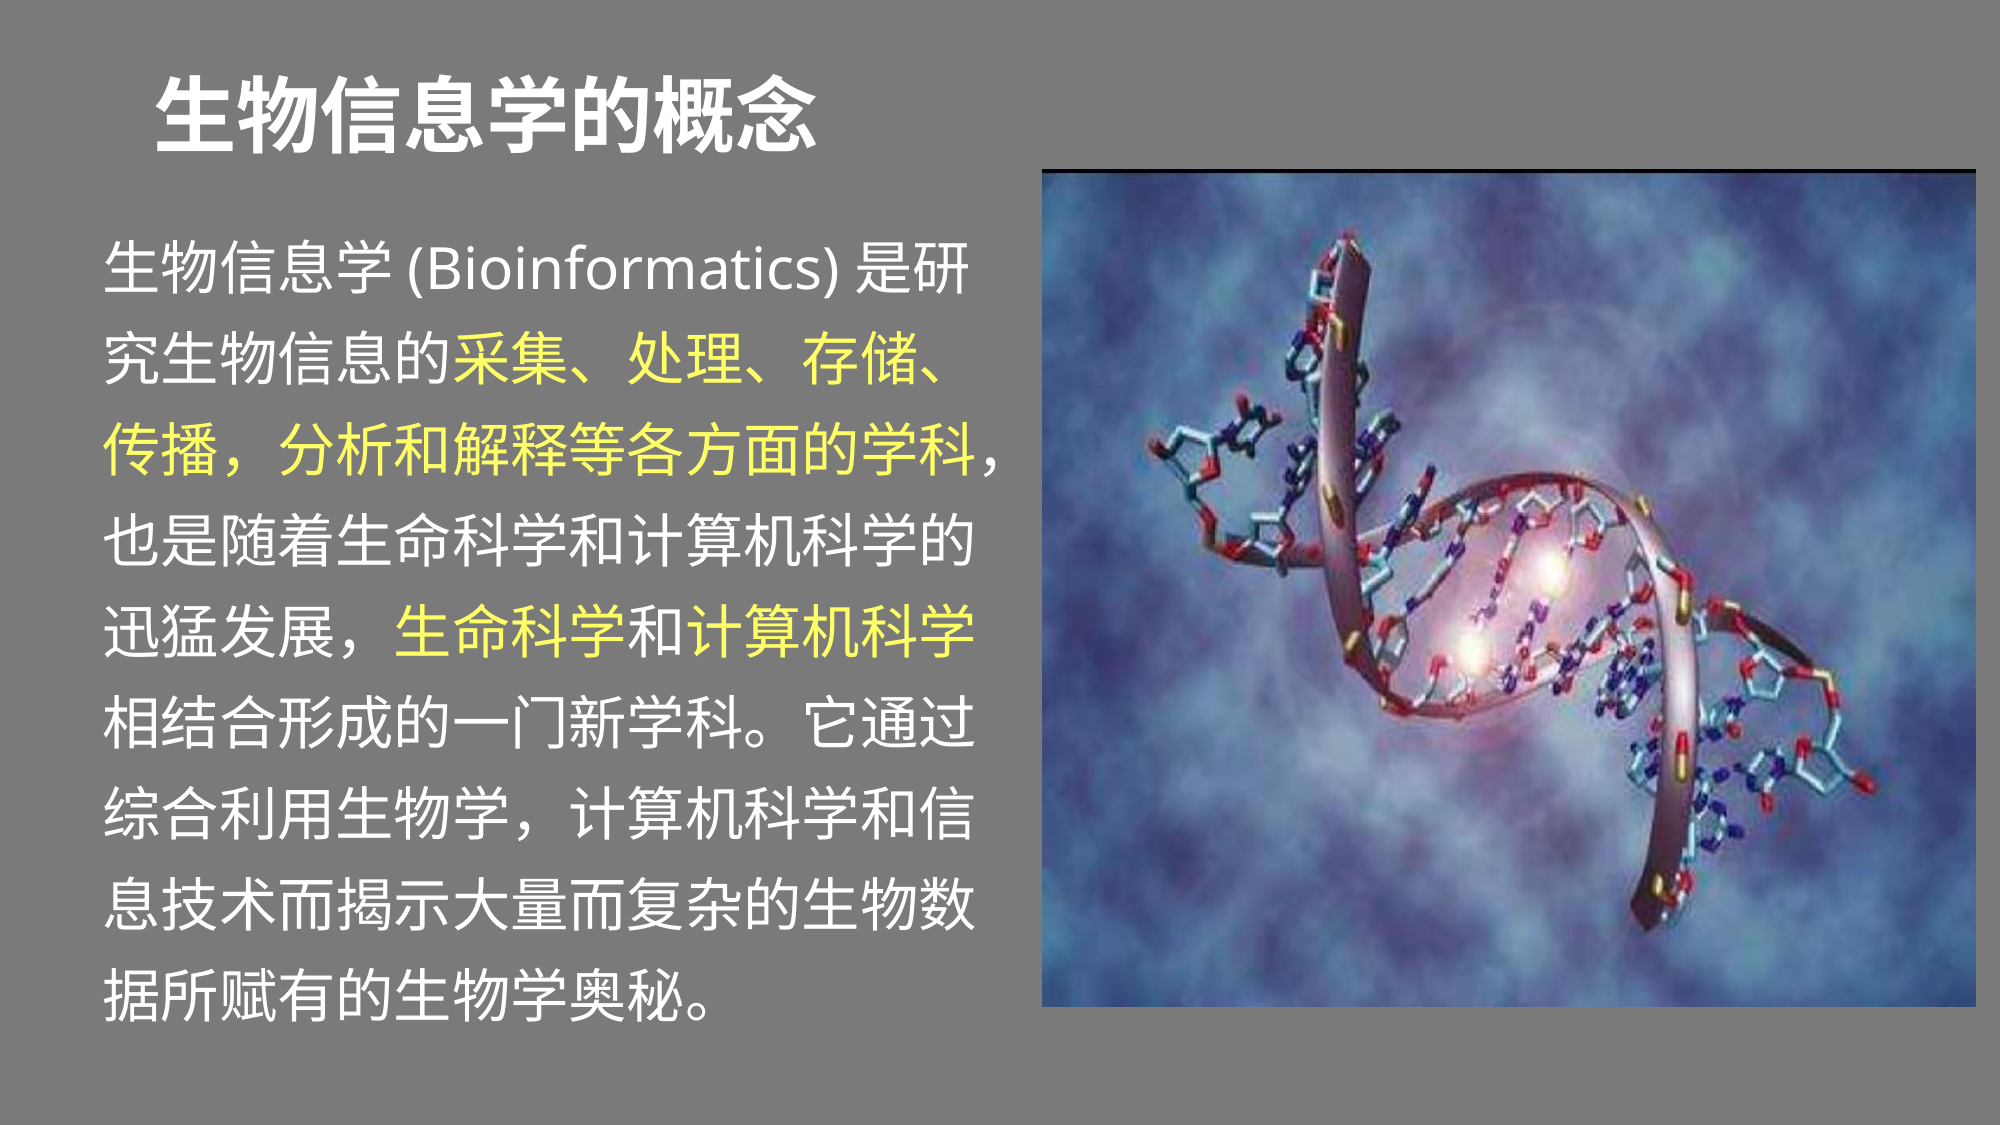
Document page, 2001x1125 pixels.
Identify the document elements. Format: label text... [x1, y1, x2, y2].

picture [1042, 169, 1976, 1007]
text_box 生物信息学(Bioinformatics)是研究生物信息的采集、处理、存储、传播，分析和解释等各方面的学科，也是随着生命科学和计算机科学的迅猛发展，生命科学和计算机科学相结合形成的一门新学科。它通过综合利用生物学，计算机科学和信息技术而揭示大量而复杂的生物数据所赋有的生物学奥秘。 [91, 204, 1013, 1035]
text_box 生物信息学的概念 [142, 57, 831, 169]
